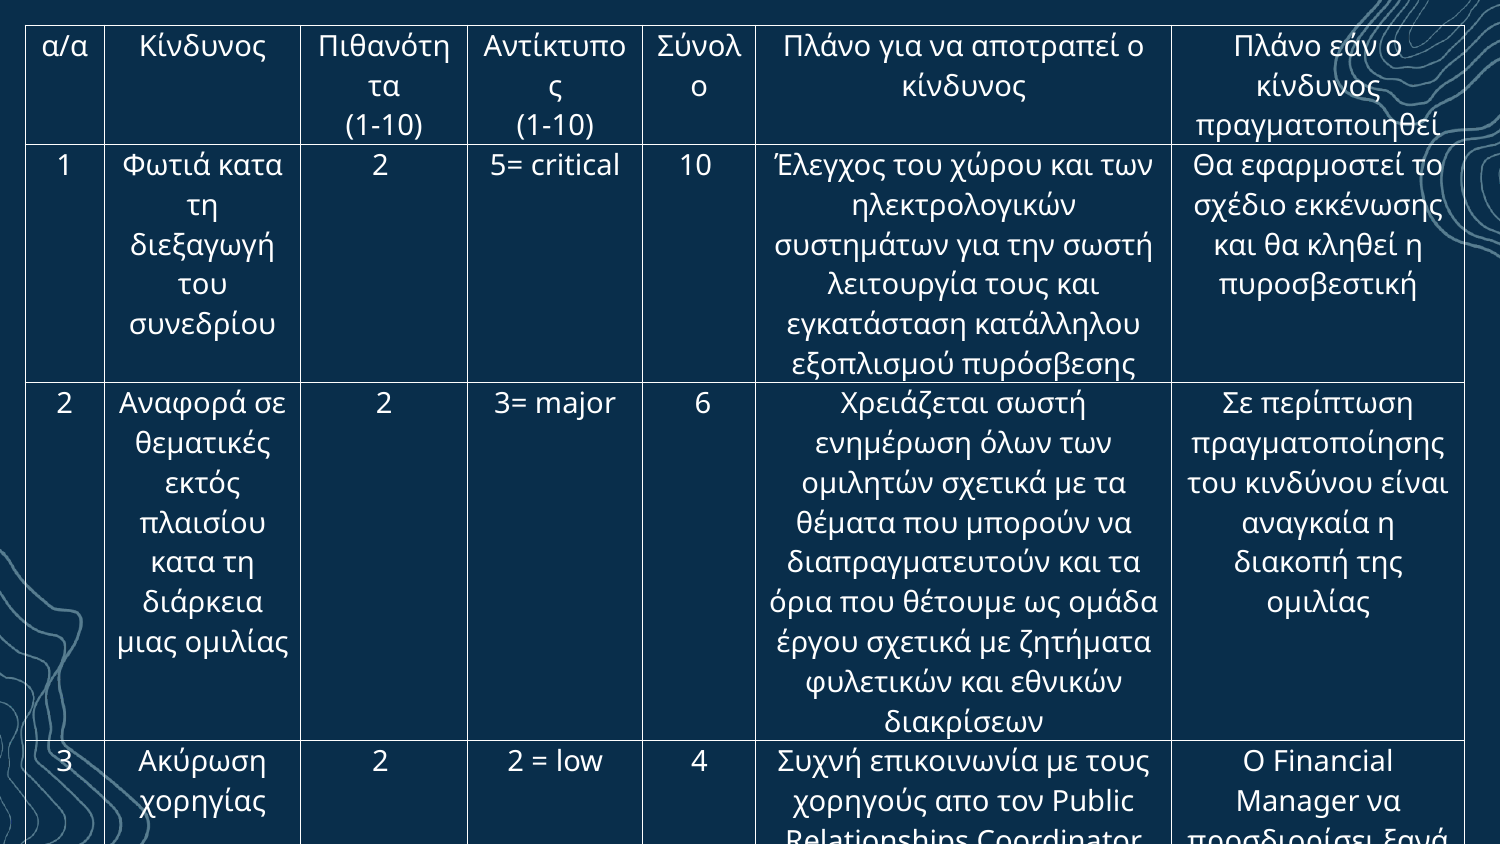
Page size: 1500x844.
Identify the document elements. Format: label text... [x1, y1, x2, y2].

table_cell Σε περίπτωση πραγματοποίησης του κινδύνου είναι αναγκαία η διακοπή της ομιλίας [1172, 383, 1464, 740]
table_cell Ακύρωση χορηγίας [105, 741, 300, 844]
table_cell Ο Financial Manager να προσδιορίσει ξανά τον οικονομικό προϋπολογισμό και να προβεί στην κατάλληλη επιλογή ενός άλλου χορηγού [1172, 741, 1464, 844]
table_cell Έλεγχος του χώρου και των ηλεκτρολογικών συστημάτων για την σωστή λειτουργία τους και εγκατάσταση κατάλληλου εξοπλισμού πυρόσβεσης [756, 145, 1171, 382]
table_cell Θα εφαρμοστεί το σχέδιο εκκένωσης και θα κληθεί η πυροσβεστική [1172, 145, 1464, 382]
table_header Αντίκτυπος (1-10) [468, 26, 642, 144]
table_header Πιθανότητα (1-10) [301, 26, 467, 144]
table_cell 5= critical [468, 145, 642, 382]
table_cell 2 [301, 145, 467, 382]
table_cell 3 [26, 741, 104, 844]
table_header Πλάνο για να αποτραπεί ο κίνδυνος [756, 26, 1171, 144]
table_cell Αναφορά σε θεματικές εκτός πλαισίου κατα τη διάρκεια μιας ομιλίας [105, 383, 300, 740]
table_header Σύνολο [643, 26, 755, 144]
table_cell 3= major [468, 383, 642, 740]
table_cell 4 [643, 741, 755, 844]
table_cell 1 [26, 145, 104, 382]
table_cell 6 [643, 383, 755, 740]
table_cell Φωτιά κατα τη διεξαγωγή του συνεδρίου [105, 145, 300, 382]
table_cell 2 [26, 383, 104, 740]
table_cell 2 [301, 741, 467, 844]
table_cell Χρειάζεται σωστή ενημέρωση όλων των ομιλητών σχετικά με τα θέματα που μπορούν να διαπραγματευτούν και τα όρια που θέτουμε ως ομάδα έργου σχετικά με ζητήματα φυλετικών και εθνικών διακρίσεων [756, 383, 1171, 740]
picture [0, 0, 1500, 844]
table_cell 2 [301, 383, 467, 740]
table_header Κίνδυνος [105, 26, 300, 144]
table_cell Συχνή επικοινωνία με τους χορηγούς απο τον Public Relationships Coordinator και τον Financial Manager [756, 741, 1171, 844]
table_header Πλάνο εάν ο κίνδυνος πραγματοποιηθεί [1172, 26, 1464, 144]
table_cell 2 = low [468, 741, 642, 844]
table_cell 10 [643, 145, 755, 382]
table_header α/α [26, 26, 104, 144]
